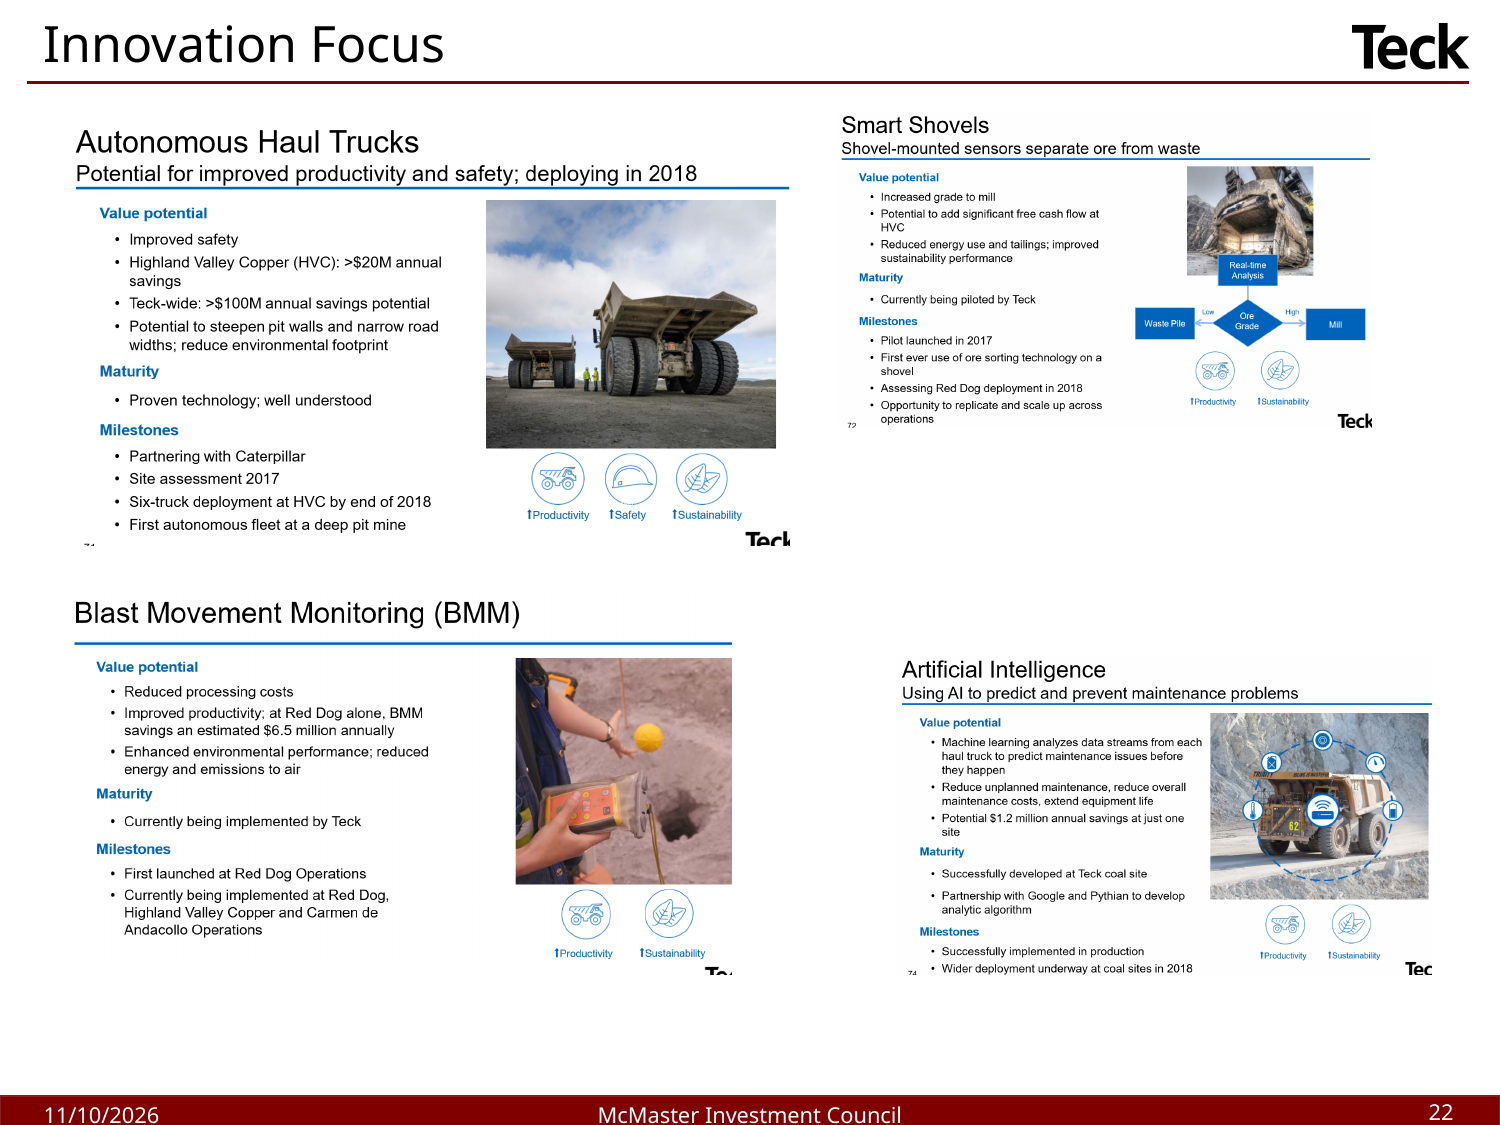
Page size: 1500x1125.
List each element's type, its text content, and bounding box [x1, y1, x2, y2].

footer McMaster Investment Council [496, 1101, 1004, 1125]
title Innovation Focus [28, 10, 1050, 82]
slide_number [28, 1101, 367, 1125]
picture [68, 591, 732, 975]
picture [1349, 21, 1472, 71]
picture [68, 127, 790, 546]
slide_number 22 [1131, 1098, 1469, 1125]
picture [837, 112, 1372, 428]
picture [896, 656, 1432, 975]
